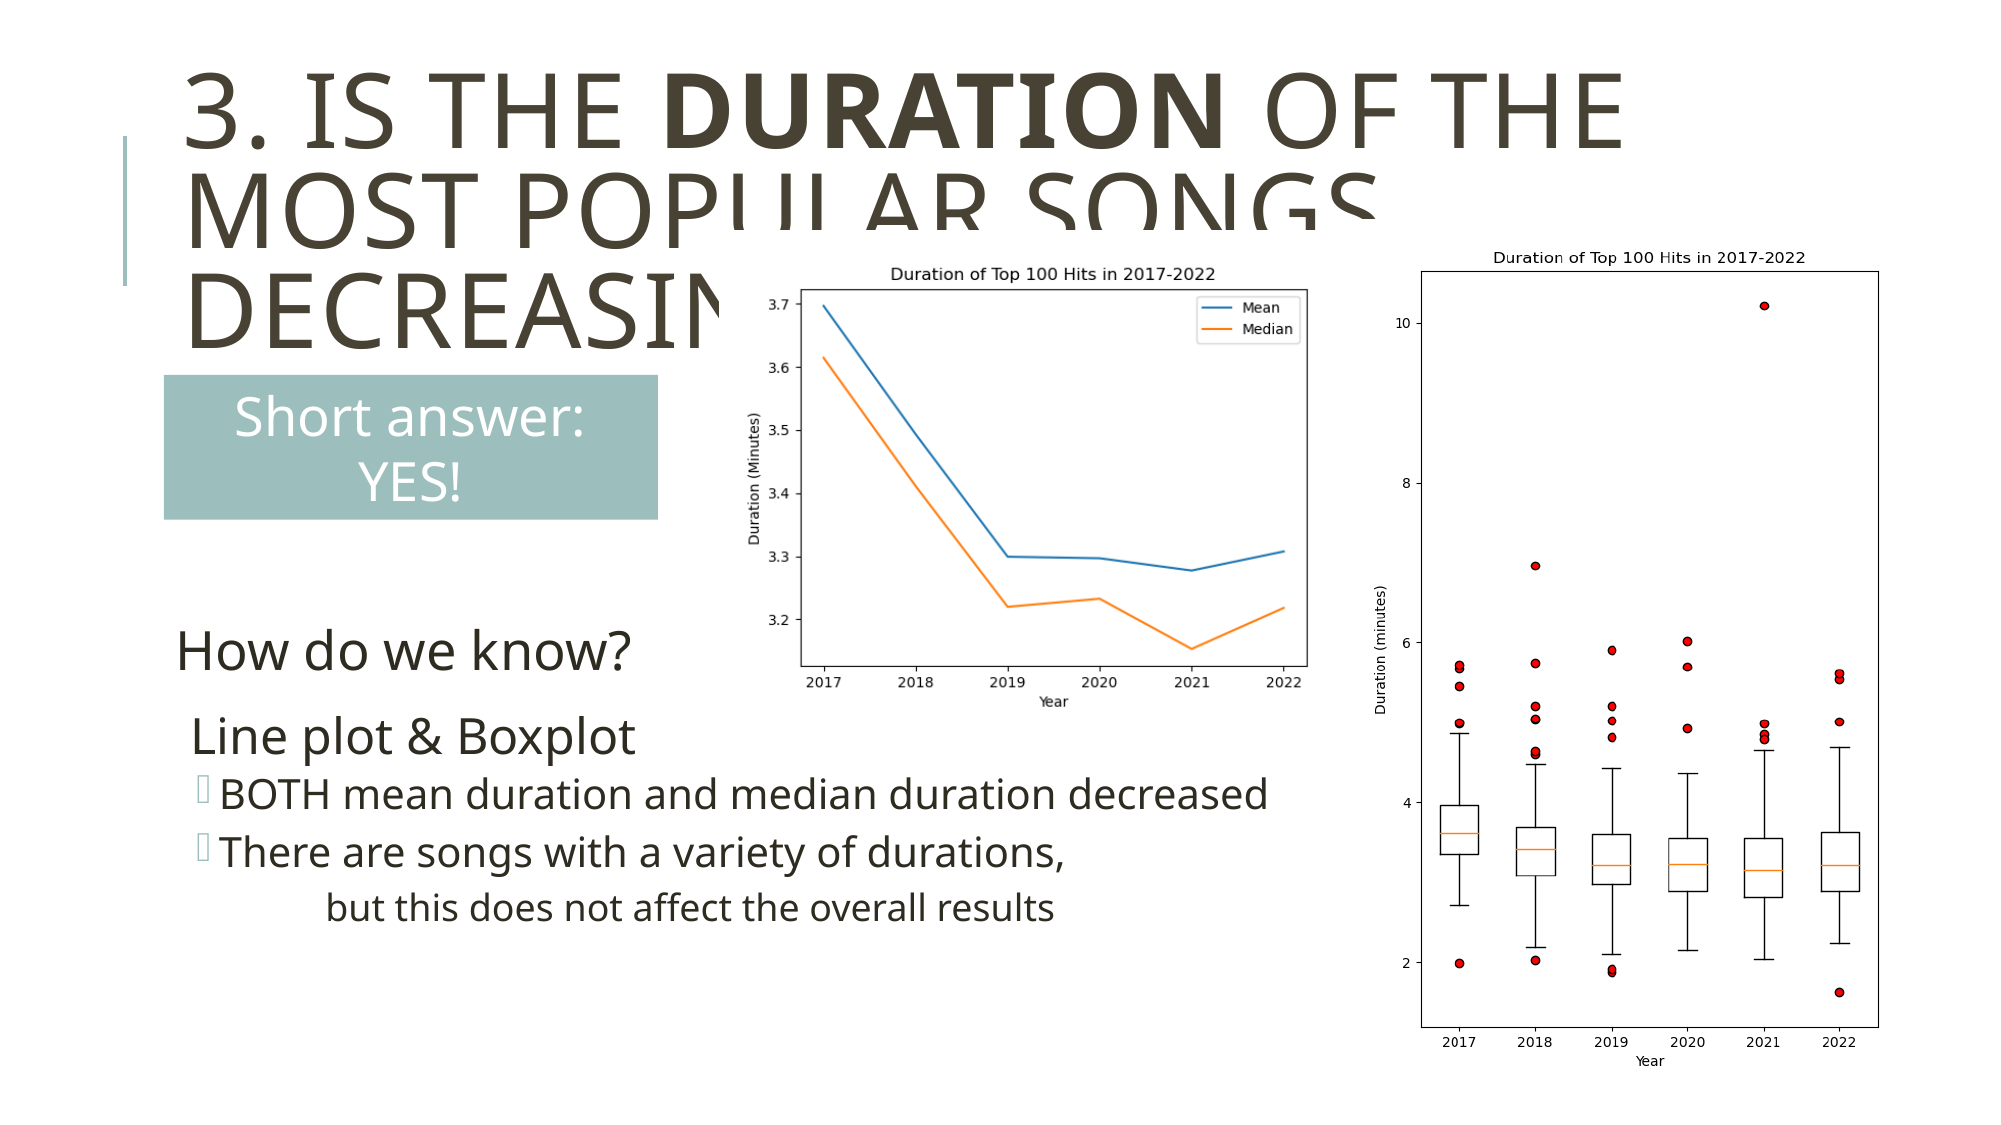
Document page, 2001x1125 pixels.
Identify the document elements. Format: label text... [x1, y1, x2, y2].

picture [718, 219, 1936, 1098]
title 3. Is the duration of the most popular songs decreasing? [168, 96, 1924, 342]
list How do we know? Line plot & Boxplot BOTH mean duration and median duration decreased There are songs with a variety of durations, but this does not affect the overall results [168, 375, 1340, 1035]
text_box Short answer: YES! [163, 374, 658, 520]
